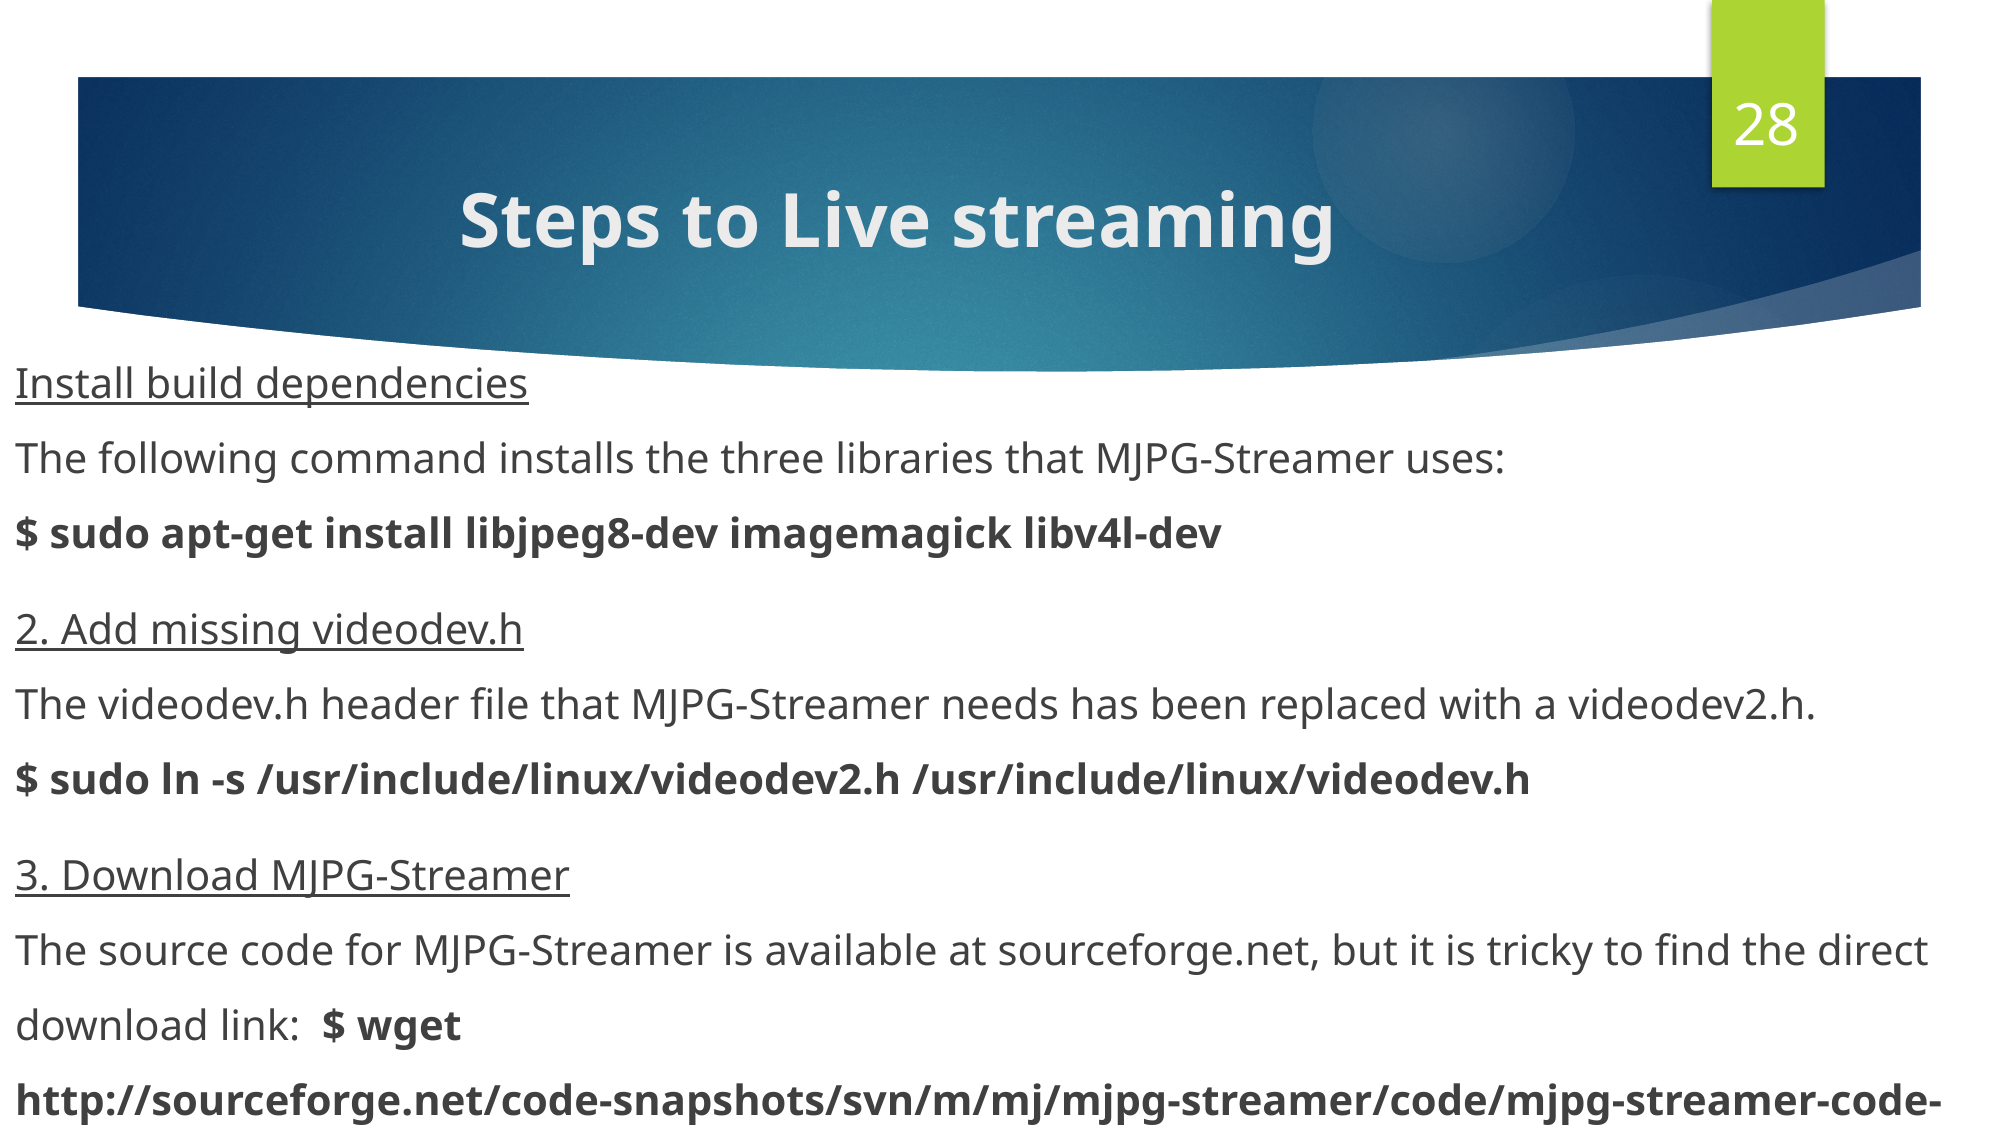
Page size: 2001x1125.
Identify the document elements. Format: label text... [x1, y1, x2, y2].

slide_number 28 [1698, 48, 1836, 175]
list Install build dependencies The following command installs the three libraries that MJPG-Streamer uses: $ sudo apt-get install libjpeg8-dev imagemagick libv4l-dev 2. Add missing videodev.h The videodev.h header file that MJPG-Streamer needs has been replaced with a videodev2.h. $ sudo ln -s /usr/include/linux/videodev2.h /usr/include/linux/videodev.h 3. Download MJPG-Streamer The source code for MJPG-Streamer is available at sourceforge.net, but it is tricky to find the direct download link: $ wget http://sourceforge.net/code-snapshots/svn/m/mj/mjpg-streamer/code/mjpg-streamer-code-182.zip [0, 324, 2000, 1099]
title Steps to Live streaming [189, 159, 1627, 276]
